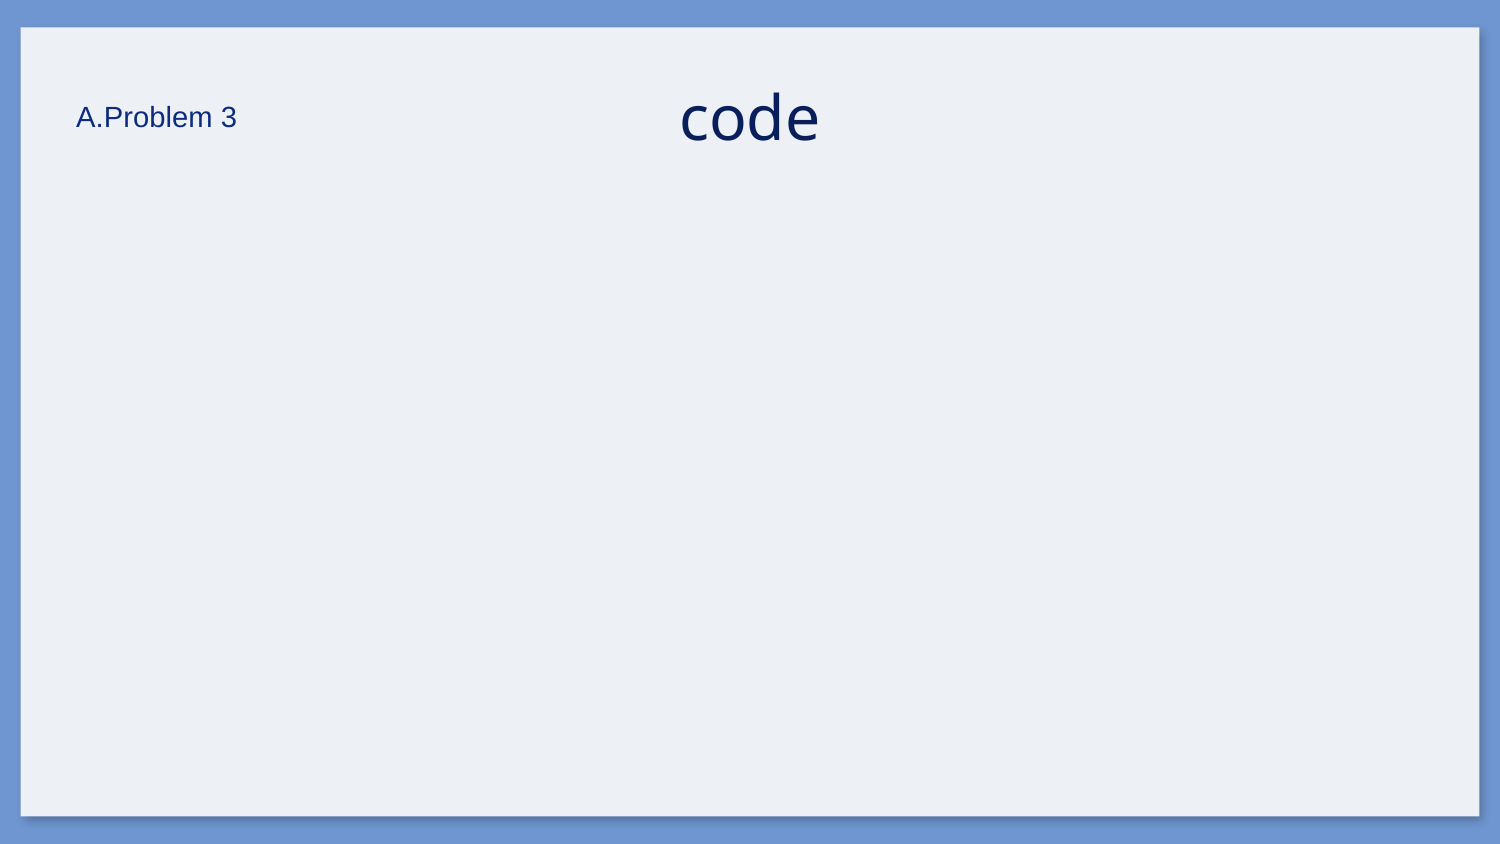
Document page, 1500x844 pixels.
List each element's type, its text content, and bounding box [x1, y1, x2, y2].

text_box A.Problem 3 [61, 91, 443, 142]
title code [117, 63, 1383, 158]
